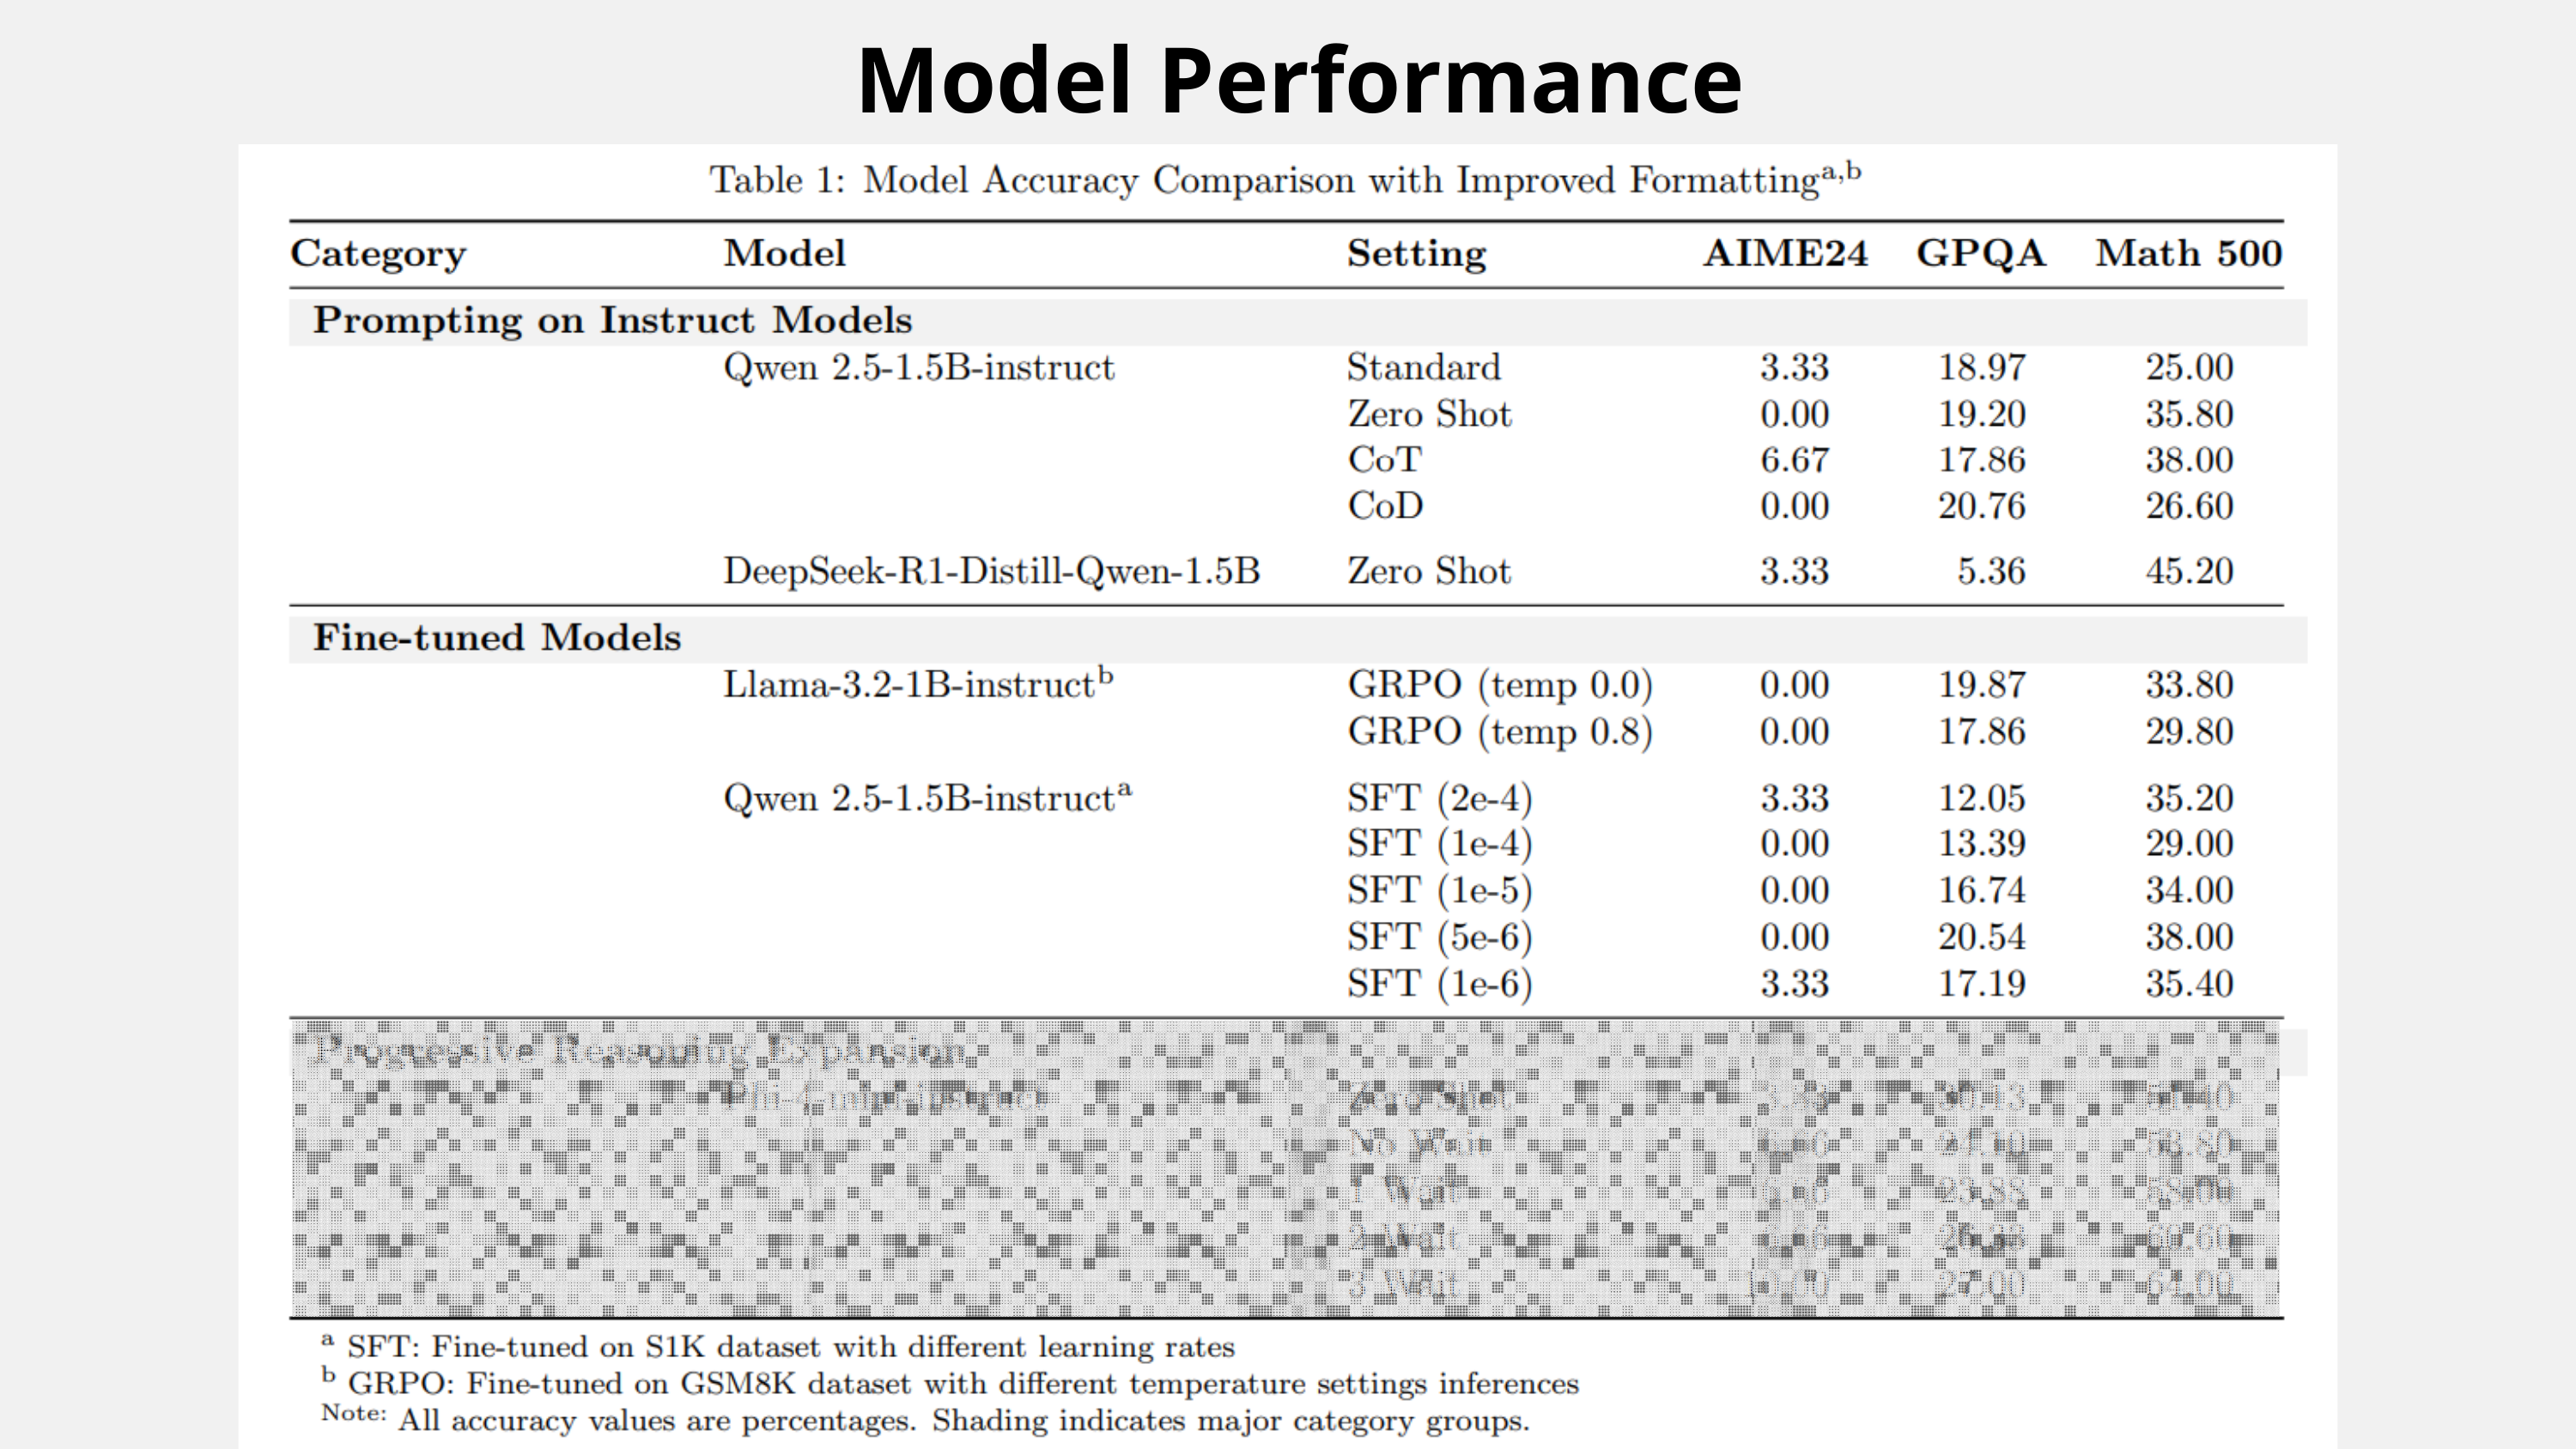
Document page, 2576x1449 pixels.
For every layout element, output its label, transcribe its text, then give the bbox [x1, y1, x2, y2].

text_box [1287, 1021, 1754, 1317]
text_box [1754, 1021, 2280, 1317]
text_box [292, 1021, 809, 1317]
text_box [809, 1021, 1287, 1317]
text_box [238, 144, 2338, 1449]
text_box Model Performance [854, 43, 1755, 132]
